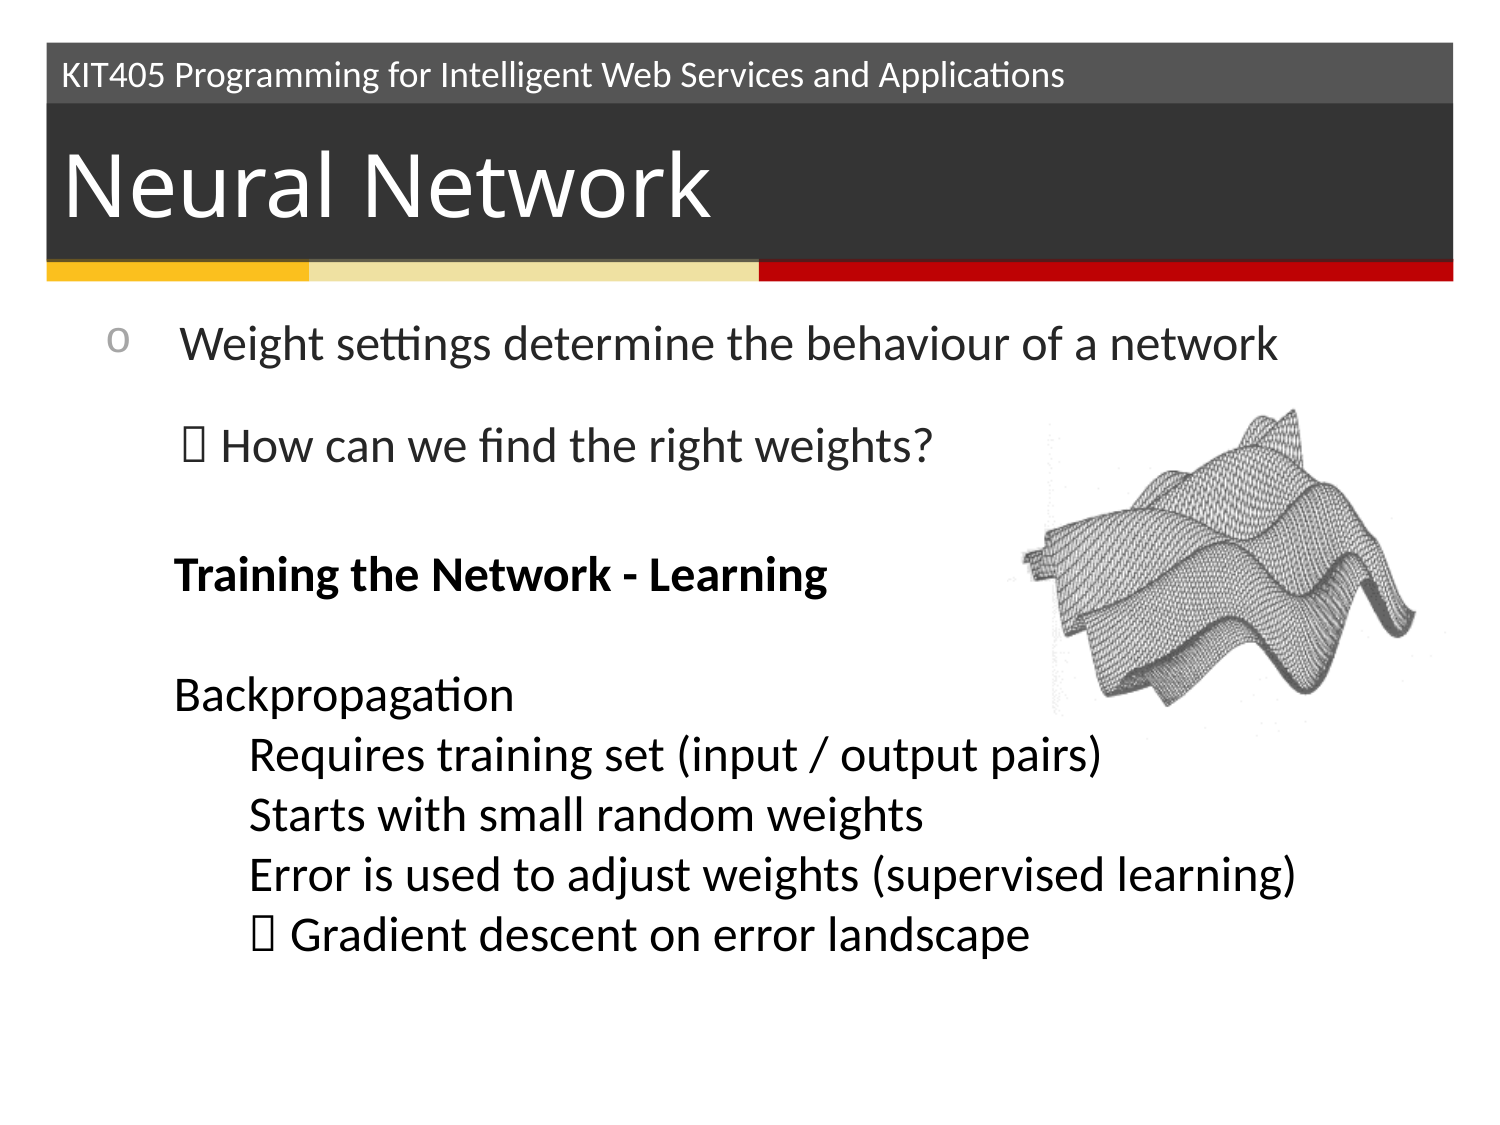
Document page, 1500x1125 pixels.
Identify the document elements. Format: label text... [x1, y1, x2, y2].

text_box Weight settings determine the behaviour of a network  How can we find the right weights? [89, 303, 1365, 822]
picture [1007, 376, 1454, 755]
title Neural Network [46, 103, 1454, 263]
text_box Training the Network - Learning Backpropagation Requires training set (input / output pairs) Starts with small random weights Error is used to adjust weights (supervised learning)  Gradient descent on error landscape [159, 534, 1435, 969]
